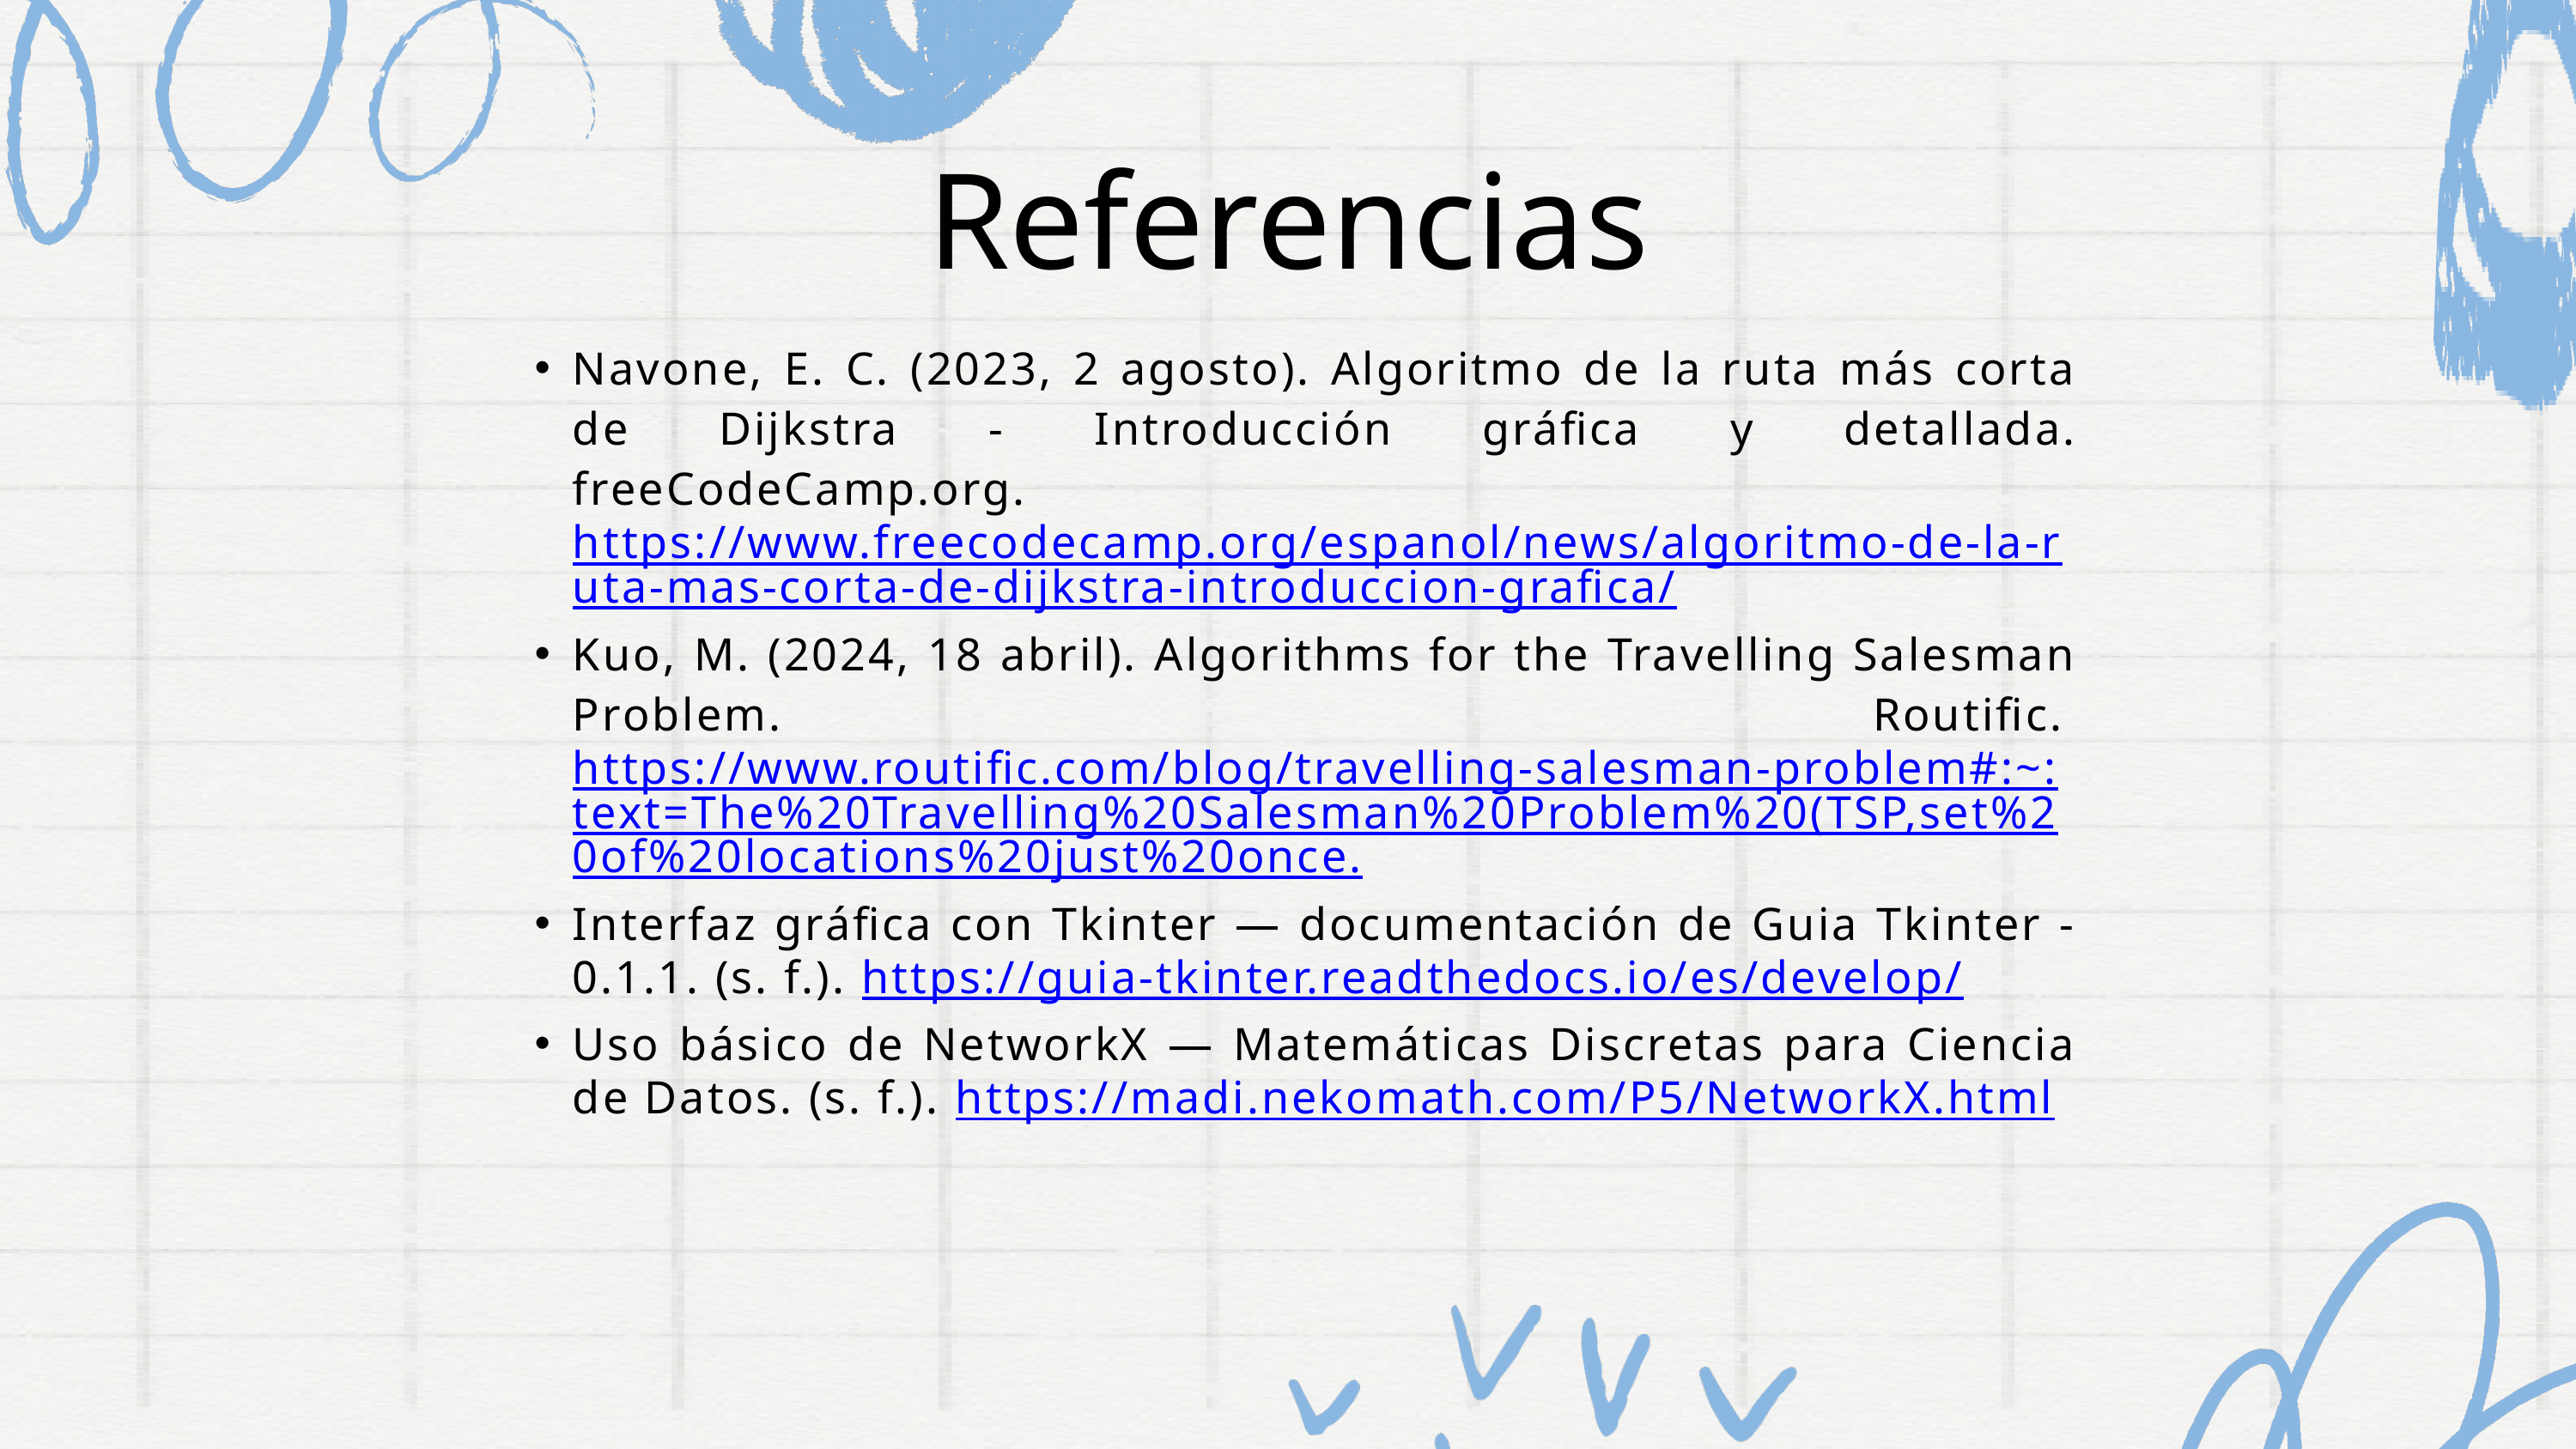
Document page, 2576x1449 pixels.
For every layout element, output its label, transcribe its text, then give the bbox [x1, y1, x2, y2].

text_box Navone, E. C. (2023, 2 agosto). Algoritmo de la ruta más corta de Dijkstra - Introducción gráfica y detallada. freeCodeCamp.org. https://www.freecodecamp.org/espanol/news/algoritmo-de-la-ruta-mas-corta-de-dijkstra-introduccion-grafica/ Kuo, M. (2024, 18 abril). Algorithms for the Travelling Salesman Problem. Routific. https://www.routific.com/blog/travelling-salesman-problem#:~:text=The%20Travelling%20Salesman%20Problem%20(TSP,set%20of%20locations%20just%20once. Interfaz gráfica con Tkinter — documentación de Guia Tkinter - 0.1.1. (s. f.). https://guia-tkinter.readthedocs.io/es/develop/ Uso básico de NetworkX — Matemáticas Discretas para Ciencia de Datos. (s. f.). https://madi.nekomath.com/P5/NetworkX.html [496, 333, 2080, 1058]
text_box [0, 0, 2576, 1449]
text_box [704, 0, 1113, 145]
text_box [2431, 0, 2576, 419]
text_box [0, 0, 596, 246]
text_box Referencias [654, 167, 1921, 296]
text_box [2162, 1202, 2576, 1449]
text_box [1288, 1303, 1862, 1449]
